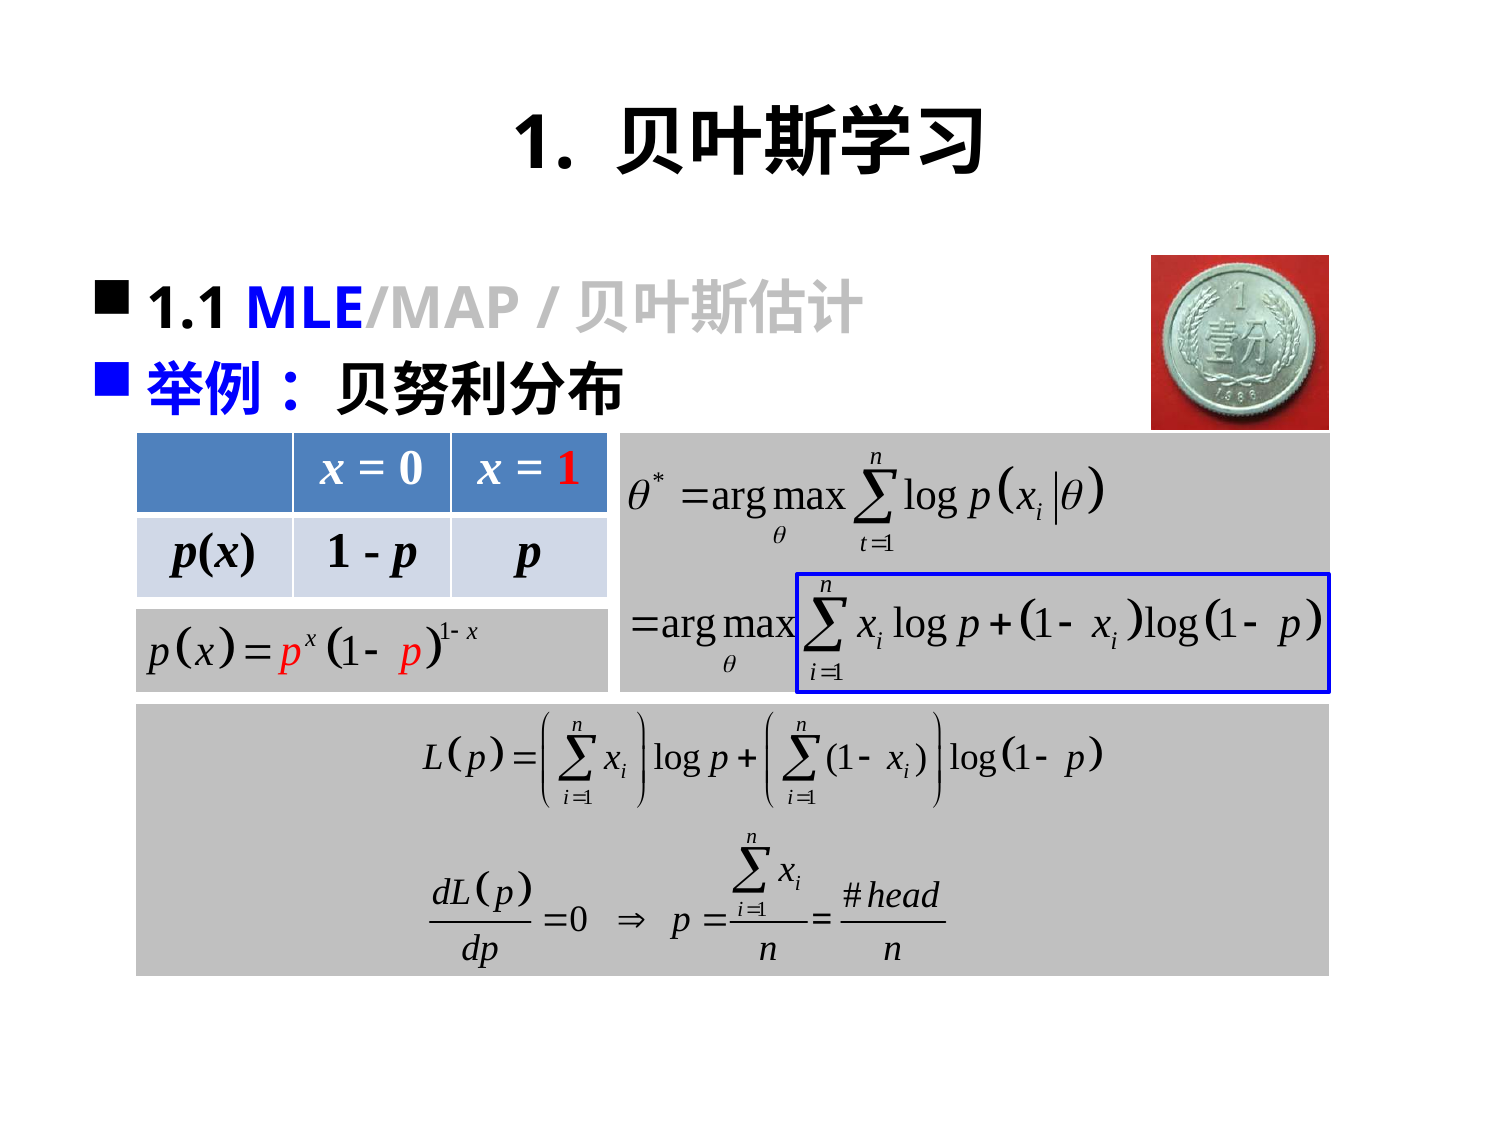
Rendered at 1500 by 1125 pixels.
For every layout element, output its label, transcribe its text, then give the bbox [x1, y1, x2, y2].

table_header x = 1 [452, 433, 607, 512]
table_cell p(x) [137, 518, 292, 597]
table_cell p [452, 518, 607, 597]
picture [1151, 255, 1329, 430]
list 1.1 MLE/MAP /贝叶斯估计 举例 ：贝努利分布 [75, 262, 1425, 1005]
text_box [135, 608, 609, 693]
title 1. 贝叶斯学习 [75, 45, 1425, 233]
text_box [135, 703, 1329, 977]
table_header [137, 433, 292, 512]
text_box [619, 432, 1331, 693]
table_cell 1 - p [294, 518, 450, 597]
table_header x = 0 [294, 433, 450, 512]
